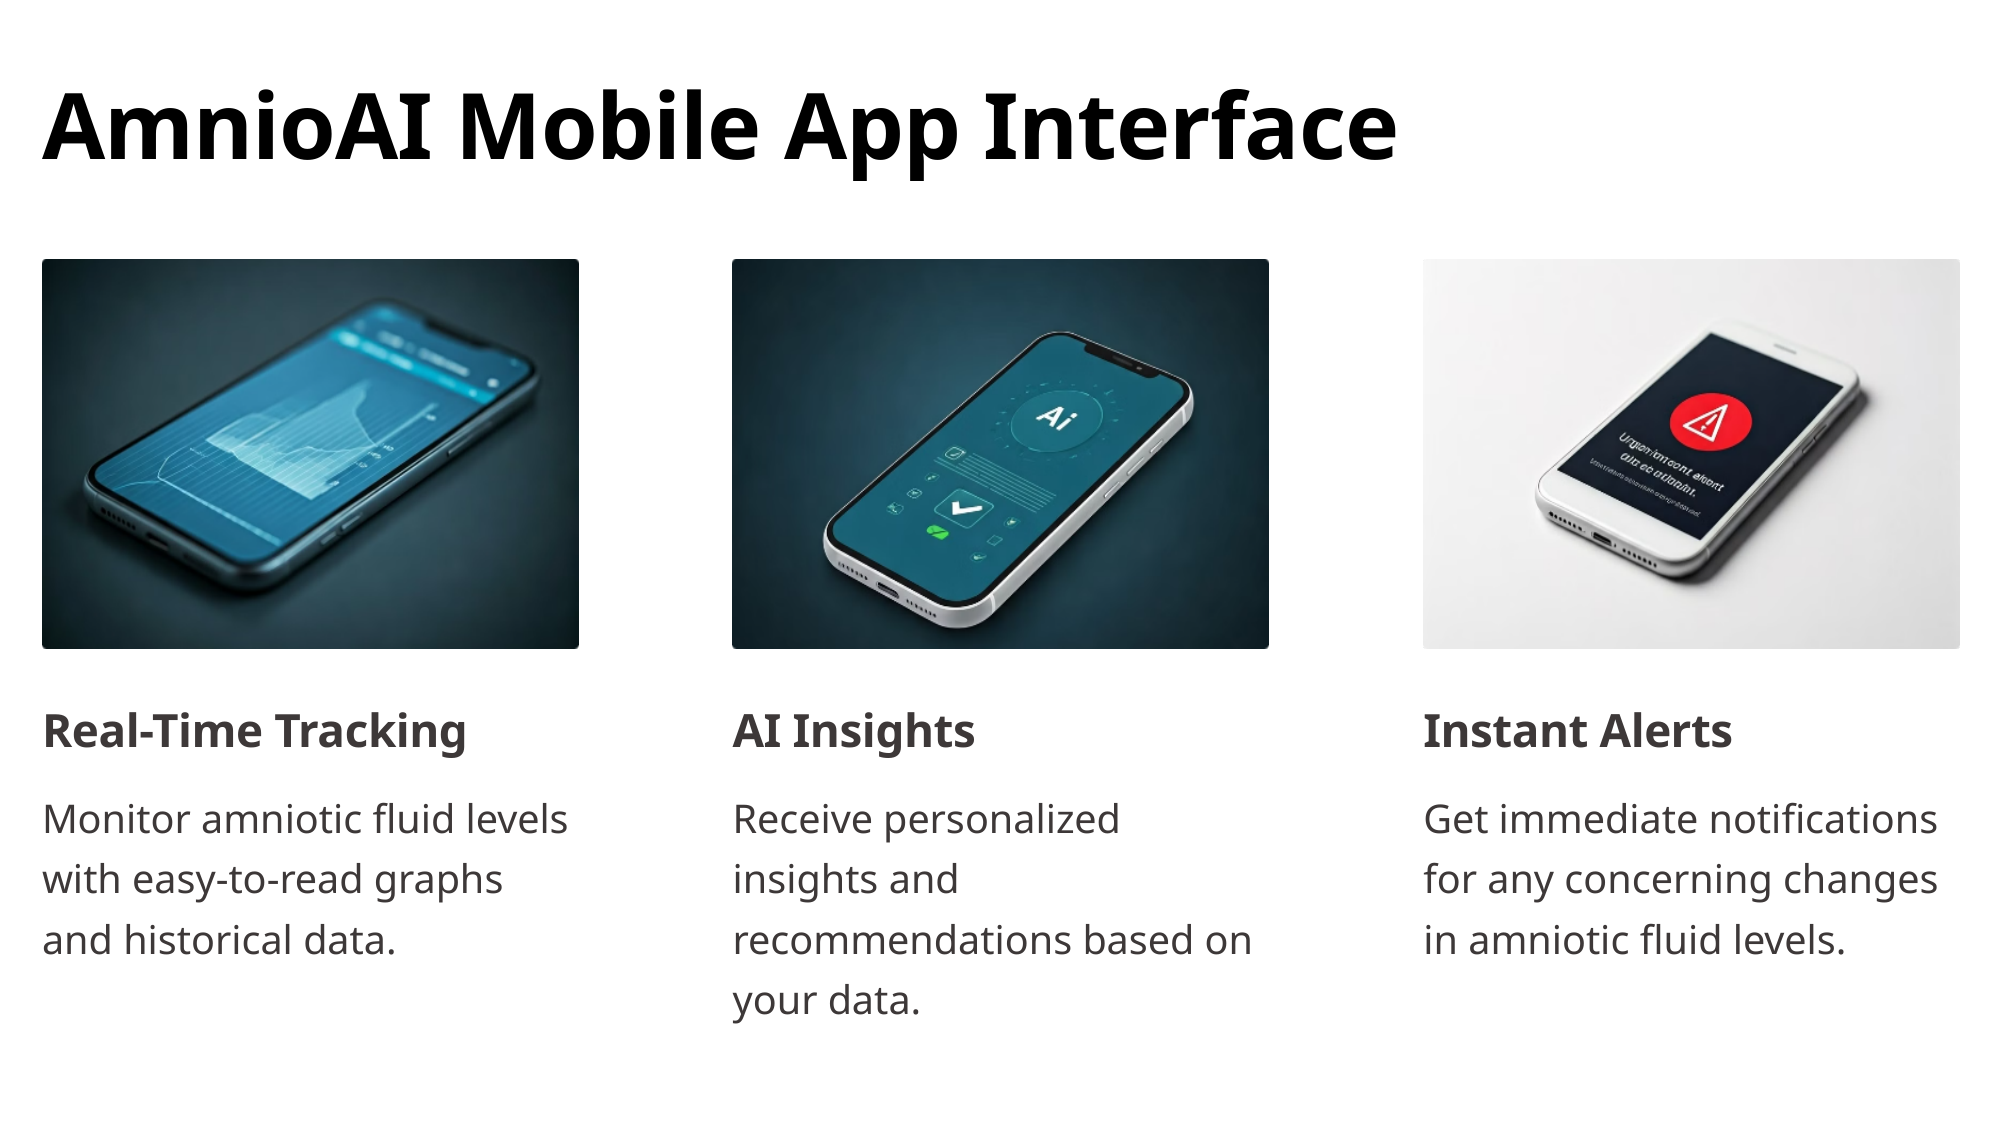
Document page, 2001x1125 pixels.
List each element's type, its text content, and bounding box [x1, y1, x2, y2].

text_box Receive personalized insights and recommendations based on your data. [732, 781, 1269, 964]
text_box Real-Time Tracking [41, 699, 434, 757]
text_box AmnioAI Mobile App Interface [42, 63, 1256, 179]
text_box AI Insights [732, 699, 1125, 757]
picture [1423, 259, 1960, 649]
text_box Instant Alerts [1423, 699, 1815, 757]
picture [732, 259, 1269, 649]
text_box Monitor amniotic fluid levels with easy-to-read graphs and historical data. [42, 781, 579, 964]
picture [42, 259, 579, 649]
text_box Get immediate notifications for any concerning changes in amniotic fluid levels. [1423, 781, 1960, 964]
